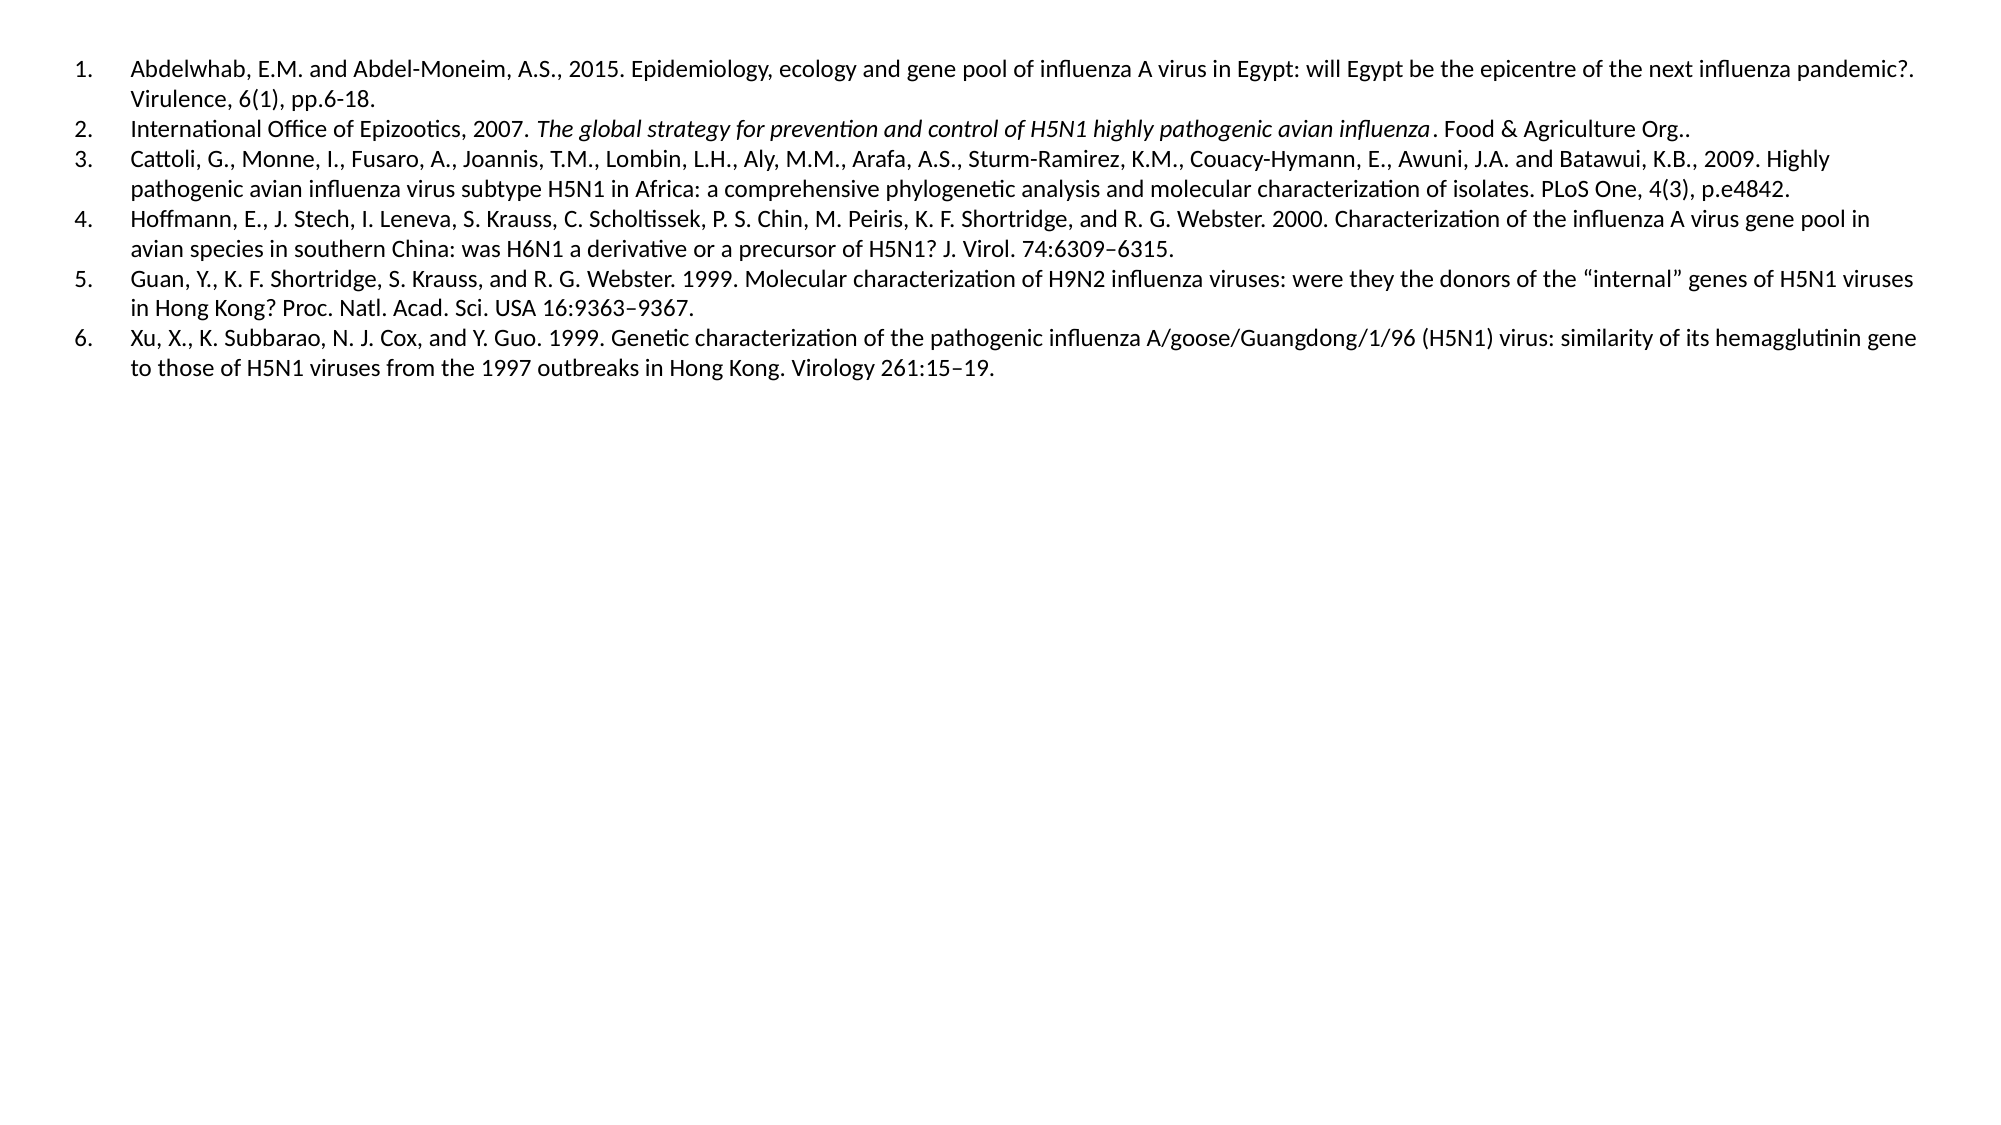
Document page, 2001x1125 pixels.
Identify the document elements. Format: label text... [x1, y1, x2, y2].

text_box Abdelwhab, E.M. and Abdel-Moneim, A.S., 2015. Epidemiology, ecology and gene pool of influenza A virus in Egypt: will Egypt be the epicentre of the next influenza pandemic?. Virulence, 6(1), pp.6-18. International Office of Epizootics, 2007. The global strategy for prevention and control of H5N1 highly pathogenic avian influenza. Food & Agriculture Org.. Cattoli, G., Monne, I., Fusaro, A., Joannis, T.M., Lombin, L.H., Aly, M.M., Arafa, A.S., Sturm-Ramirez, K.M., Couacy-Hymann, E., Awuni, J.A. and Batawui, K.B., 2009. Highly pathogenic avian influenza virus subtype H5N1 in Africa: a comprehensive phylogenetic analysis and molecular characterization of isolates. PLoS One, 4(3), p.e4842. Hoffmann, E., J. Stech, I. Leneva, S. Krauss, C. Scholtissek, P. S. Chin, M. Peiris, K. F. Shortridge, and R. G. Webster. 2000. Characterization of the influenza A virus gene pool in avian species in southern China: was H6N1 a derivative or a precursor of H5N1? J. Virol. 74:6309–6315. Guan, Y., K. F. Shortridge, S. Krauss, and R. G. Webster. 1999. Molecular characterization of H9N2 influenza viruses: were they the donors of the “internal” genes of H5N1 viruses in Hong Kong? Proc. Natl. Acad. Sci. USA 16:9363–9367. Xu, X., K. Subbarao, N. J. Cox, and Y. Guo. 1999. Genetic characterization of the pathogenic influenza A/goose/Guangdong/1/96 (H5N1) virus: similarity of its hemagglutinin gene to those of H5N1 viruses from the 1997 outbreaks in Hong Kong. Virology 261:15–19. [59, 45, 1938, 420]
